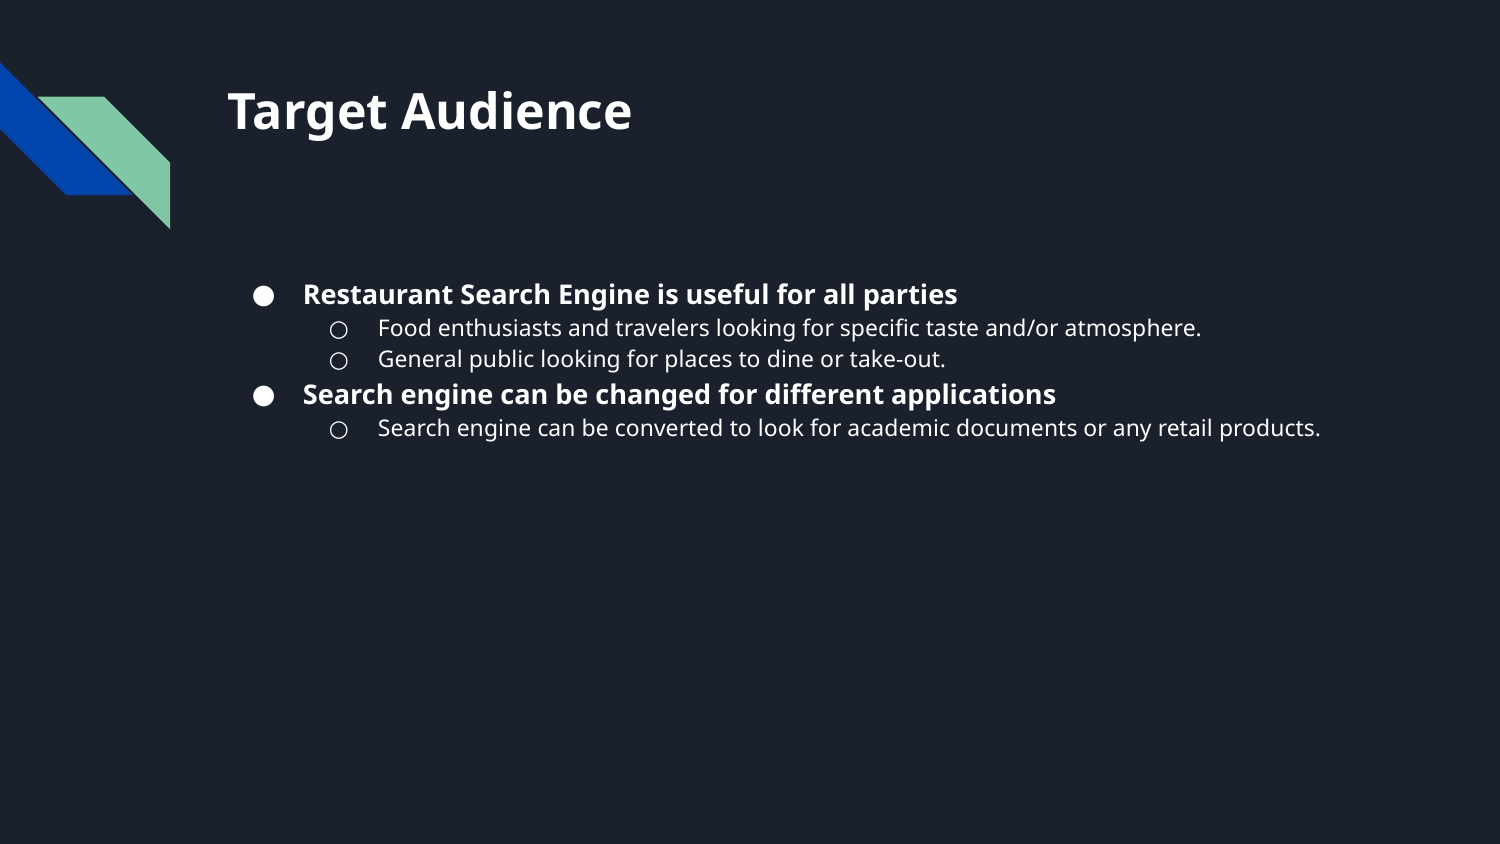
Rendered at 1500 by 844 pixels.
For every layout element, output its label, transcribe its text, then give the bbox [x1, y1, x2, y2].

title Target Audience [212, 64, 1368, 215]
list Restaurant Search Engine is useful for all parties Food enthusiasts and travelers looking for specific taste and/or atmosphere. General public looking for places to dine or take-out. Search engine can be changed for different applications Search engine can be converted to look for academic documents or any retail products. [212, 257, 1368, 735]
